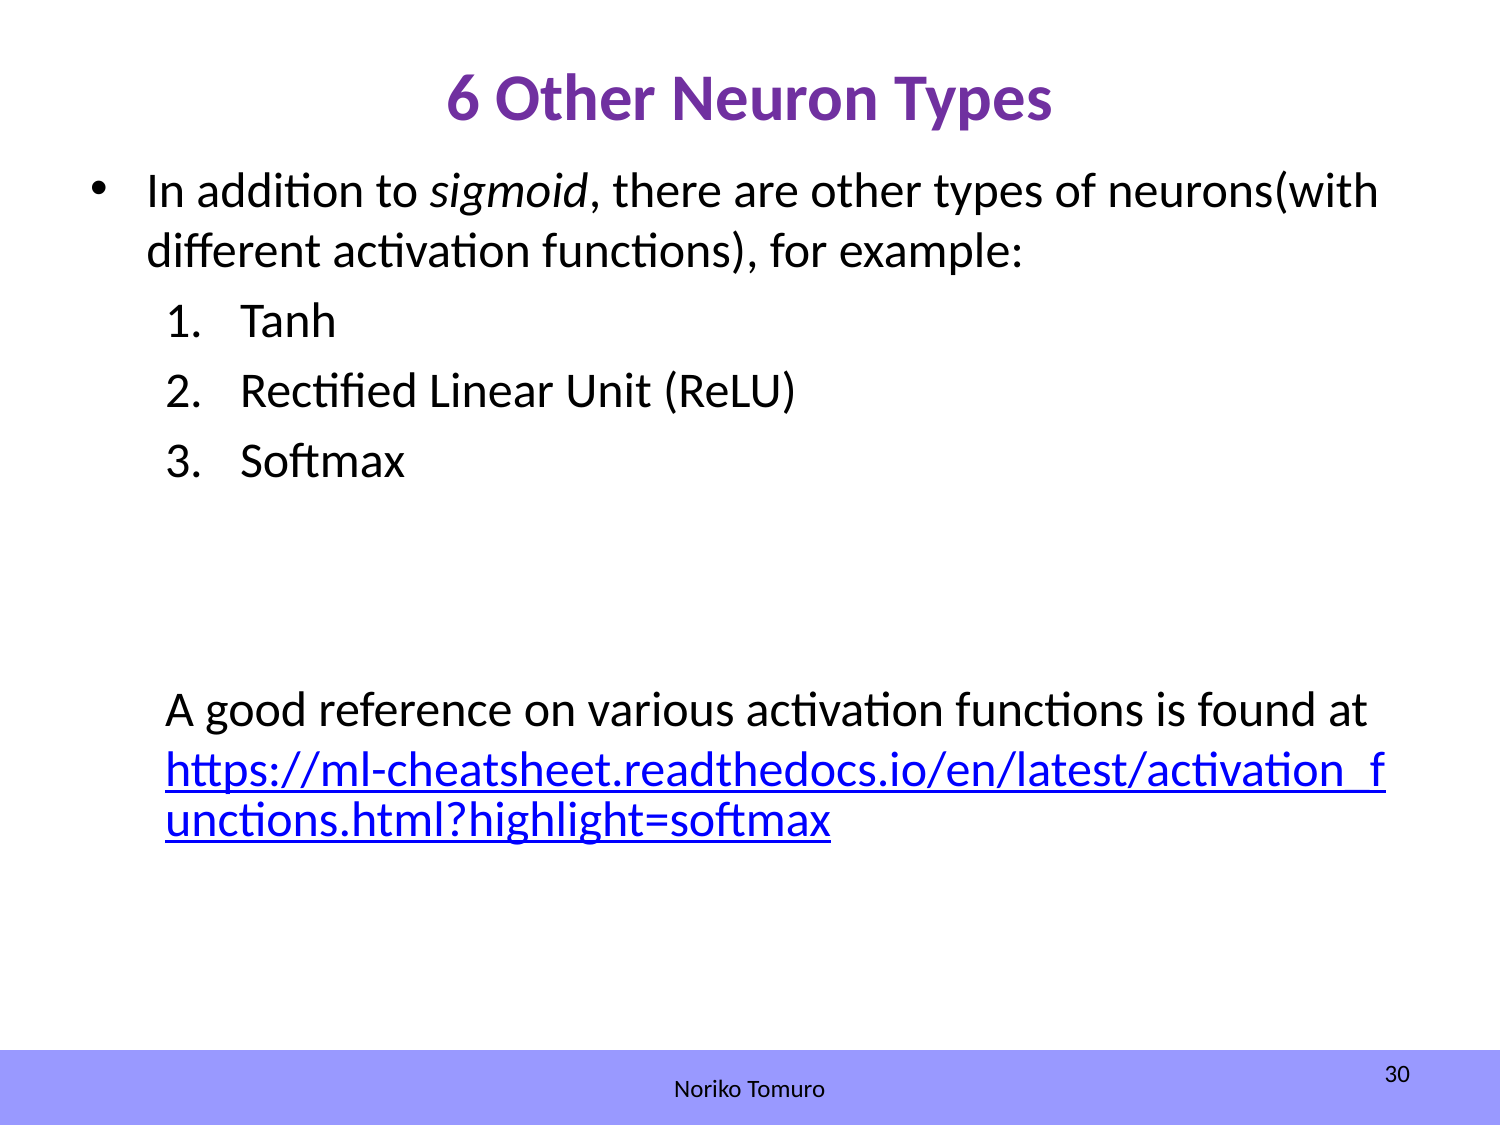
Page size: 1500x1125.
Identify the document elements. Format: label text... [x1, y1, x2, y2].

footer Noriko Tomuro [0, 1050, 1500, 1125]
slide_number 30 [1074, 1063, 1425, 1103]
title 6 Other Neuron Types [75, 0, 1425, 149]
list In addition to sigmoid, there are other types of neurons(with different activation functions), for example: Tanh Rectified Linear Unit (ReLU) Softmax A good reference on various activation functions is found at https://ml-cheatsheet.readthedocs.io/en/latest/activation_functions.html?highlight=softmax [75, 149, 1425, 1063]
